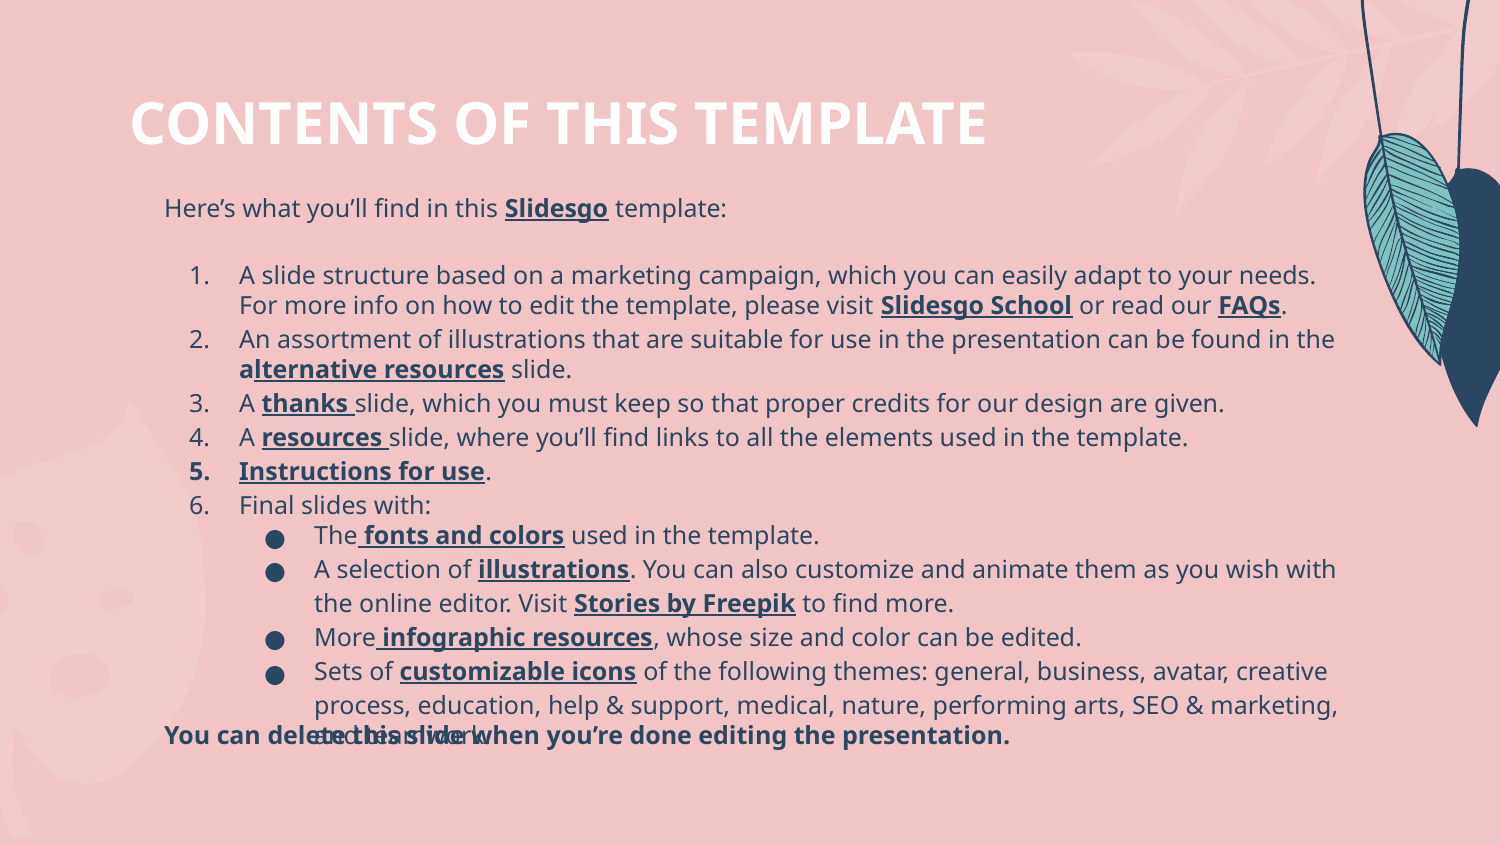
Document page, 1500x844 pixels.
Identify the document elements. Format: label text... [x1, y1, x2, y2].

title CONTENTS OF THIS TEMPLATE [114, 70, 1482, 165]
list Here’s what you’ll find in this Slidesgo template: A slide structure based on a marketing campaign, which you can easily adapt to your needs. For more info on how to edit the template, please visit Slidesgo School or read our FAQs. An assortment of illustrations that are suitable for use in the presentation can be found in the alternative resources slide. A thanks slide, which you must keep so that proper credits for our design are given. A resources slide, where you’ll find links to all the elements used in the template. Instructions for use. Final slides with: The fonts and colors used in the template. A selection of illustrations. You can also customize and animate them as you wish with the online editor. Visit Stories by Freepik to find more. More infographic resources, whose size and color can be edited. Sets of customizable icons of the following themes: general, business, avatar, creative process, education, help & support, medical, nature, performing arts, SEO & marketing, and teamwork. [149, 177, 1364, 705]
text_box You can delete this slide when you’re done editing the presentation. [149, 704, 1112, 775]
